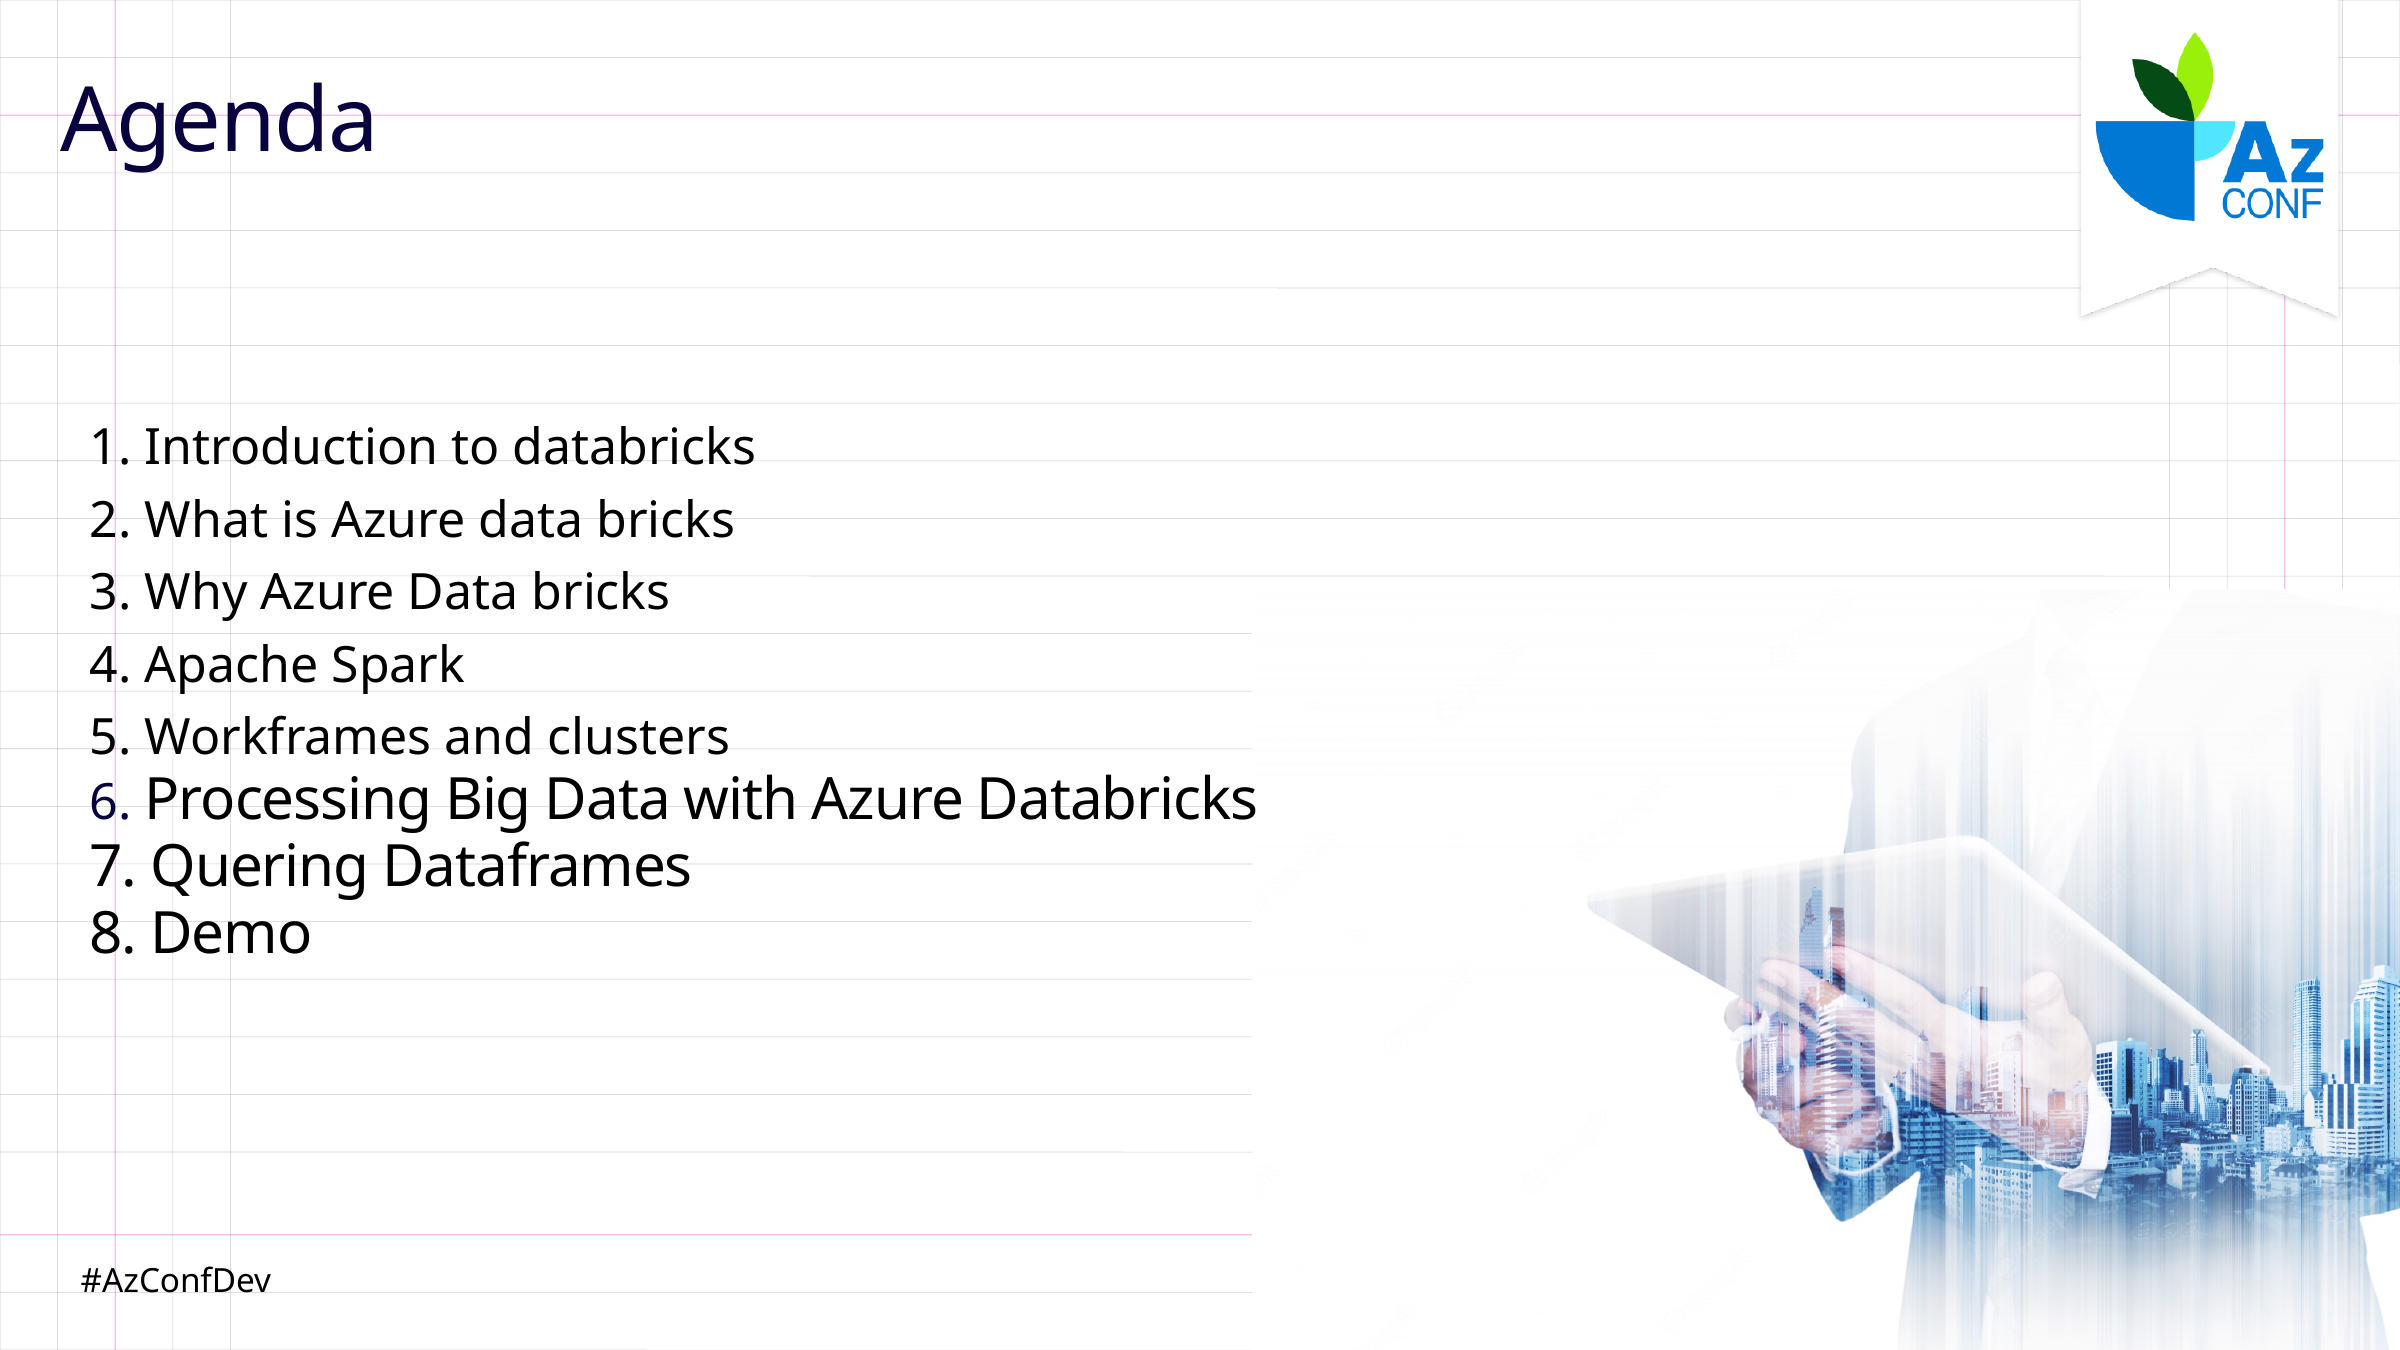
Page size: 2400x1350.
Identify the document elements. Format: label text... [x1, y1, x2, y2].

text_box 1. Introduction to databricks 2. What is Azure data bricks 3. Why Azure Data bricks 4. Apache Spark 5. Workframes and clusters 6. Processing Big Data with Azure Databricks 7. Quering Dataframes 8. Demo [89, 414, 2215, 476]
picture [1252, 589, 2400, 1350]
text_box Agenda [60, 59, 1861, 170]
picture [2073, 0, 2346, 326]
